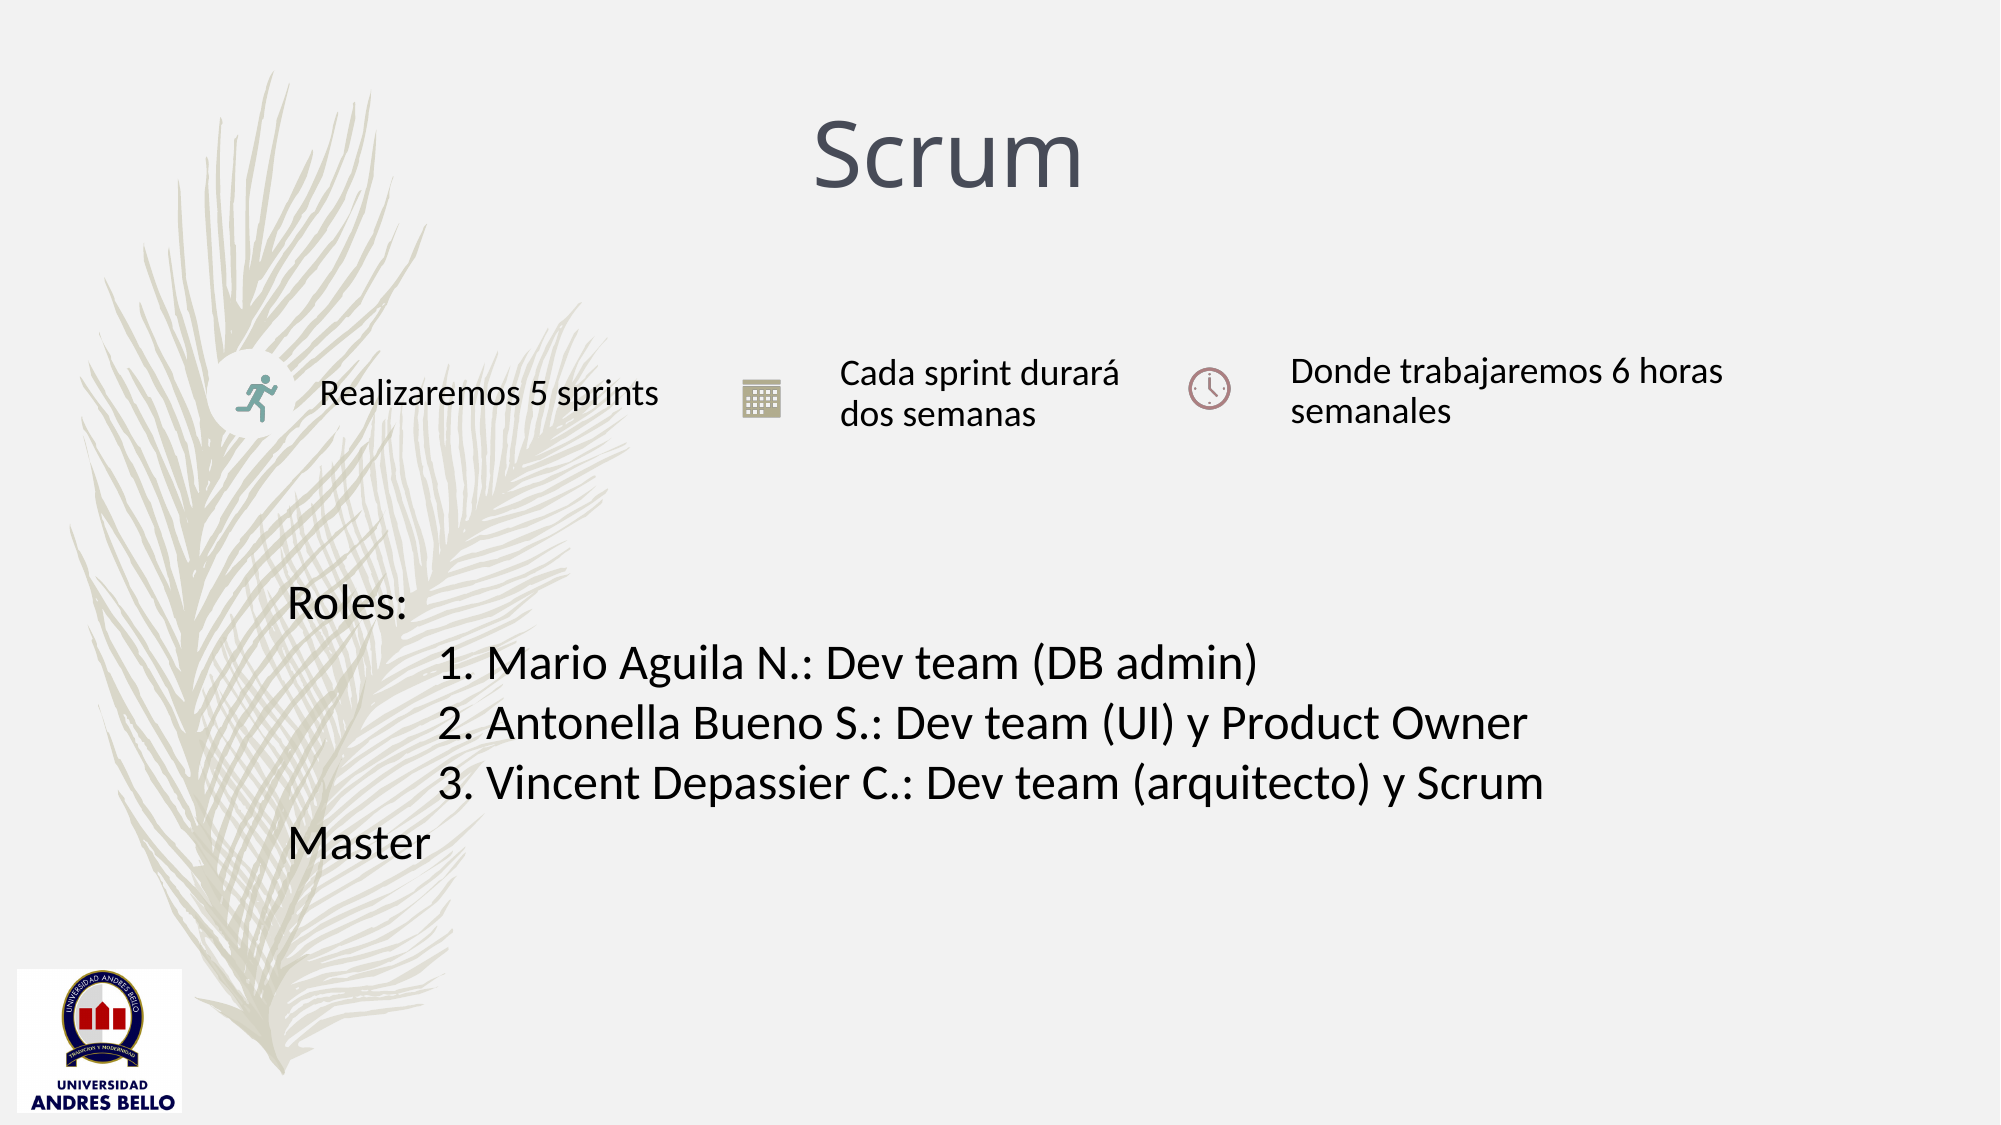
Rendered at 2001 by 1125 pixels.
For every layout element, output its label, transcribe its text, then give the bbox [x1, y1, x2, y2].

picture [17, 969, 182, 1114]
text_box Roles: 1. Mario Aguila N.: Dev team (DB admin) 2. Antonella Bueno S.: Dev team (UI) y Product Owner 3. Vincent Depassier C.: Dev team (arquitecto) y Scrum Master [272, 562, 1665, 878]
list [100, 275, 1813, 501]
title Scrum [797, 93, 1203, 232]
